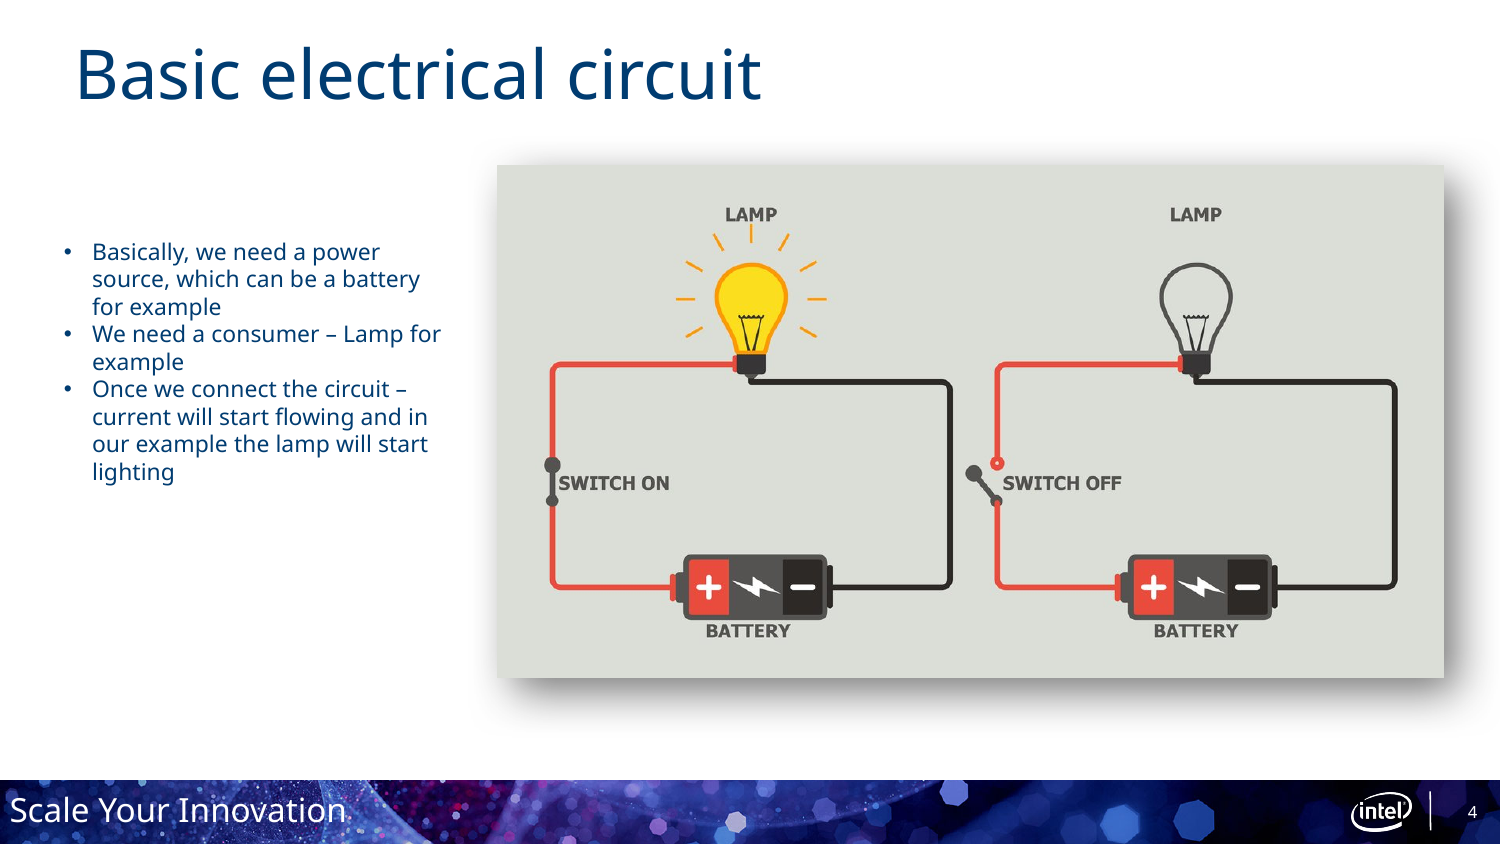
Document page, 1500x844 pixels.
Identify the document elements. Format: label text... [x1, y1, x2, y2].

picture [497, 165, 1444, 679]
text_box Basically, we need a power source, which can be a battery for example We need a consumer – Lamp for example Once we connect the circuit – current will start flowing and in our example the lamp will start lighting [63, 237, 444, 485]
slide_number 4 [1127, 791, 1478, 837]
picture [0, 780, 1500, 844]
title Basic electrical circuit [74, 50, 1425, 112]
